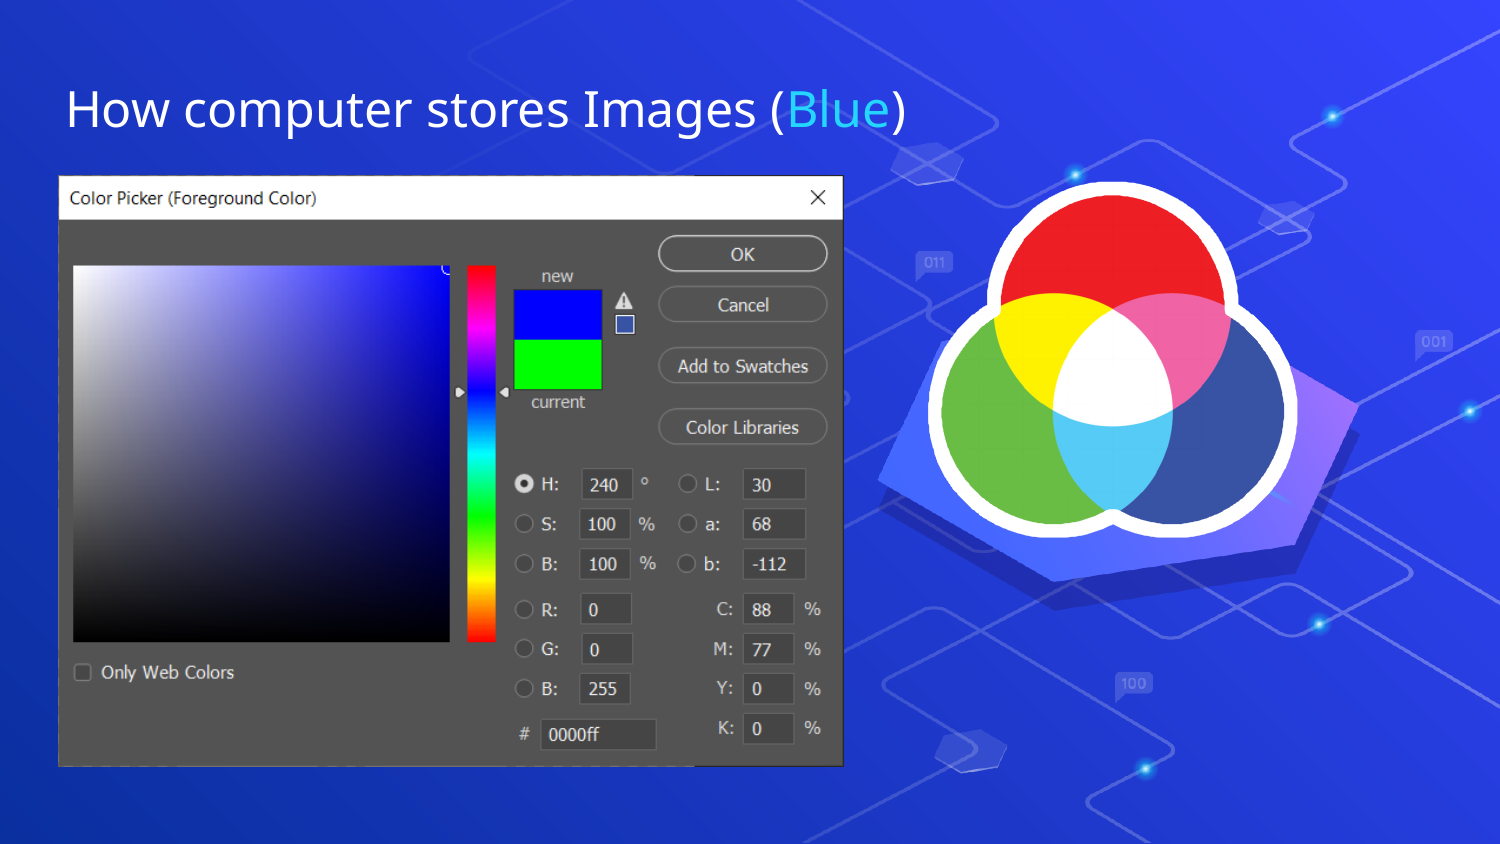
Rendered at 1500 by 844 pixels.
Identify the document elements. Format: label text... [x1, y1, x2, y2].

title How computer stores Images (Blue) [65, 0, 1070, 138]
picture [0, 0, 1500, 844]
